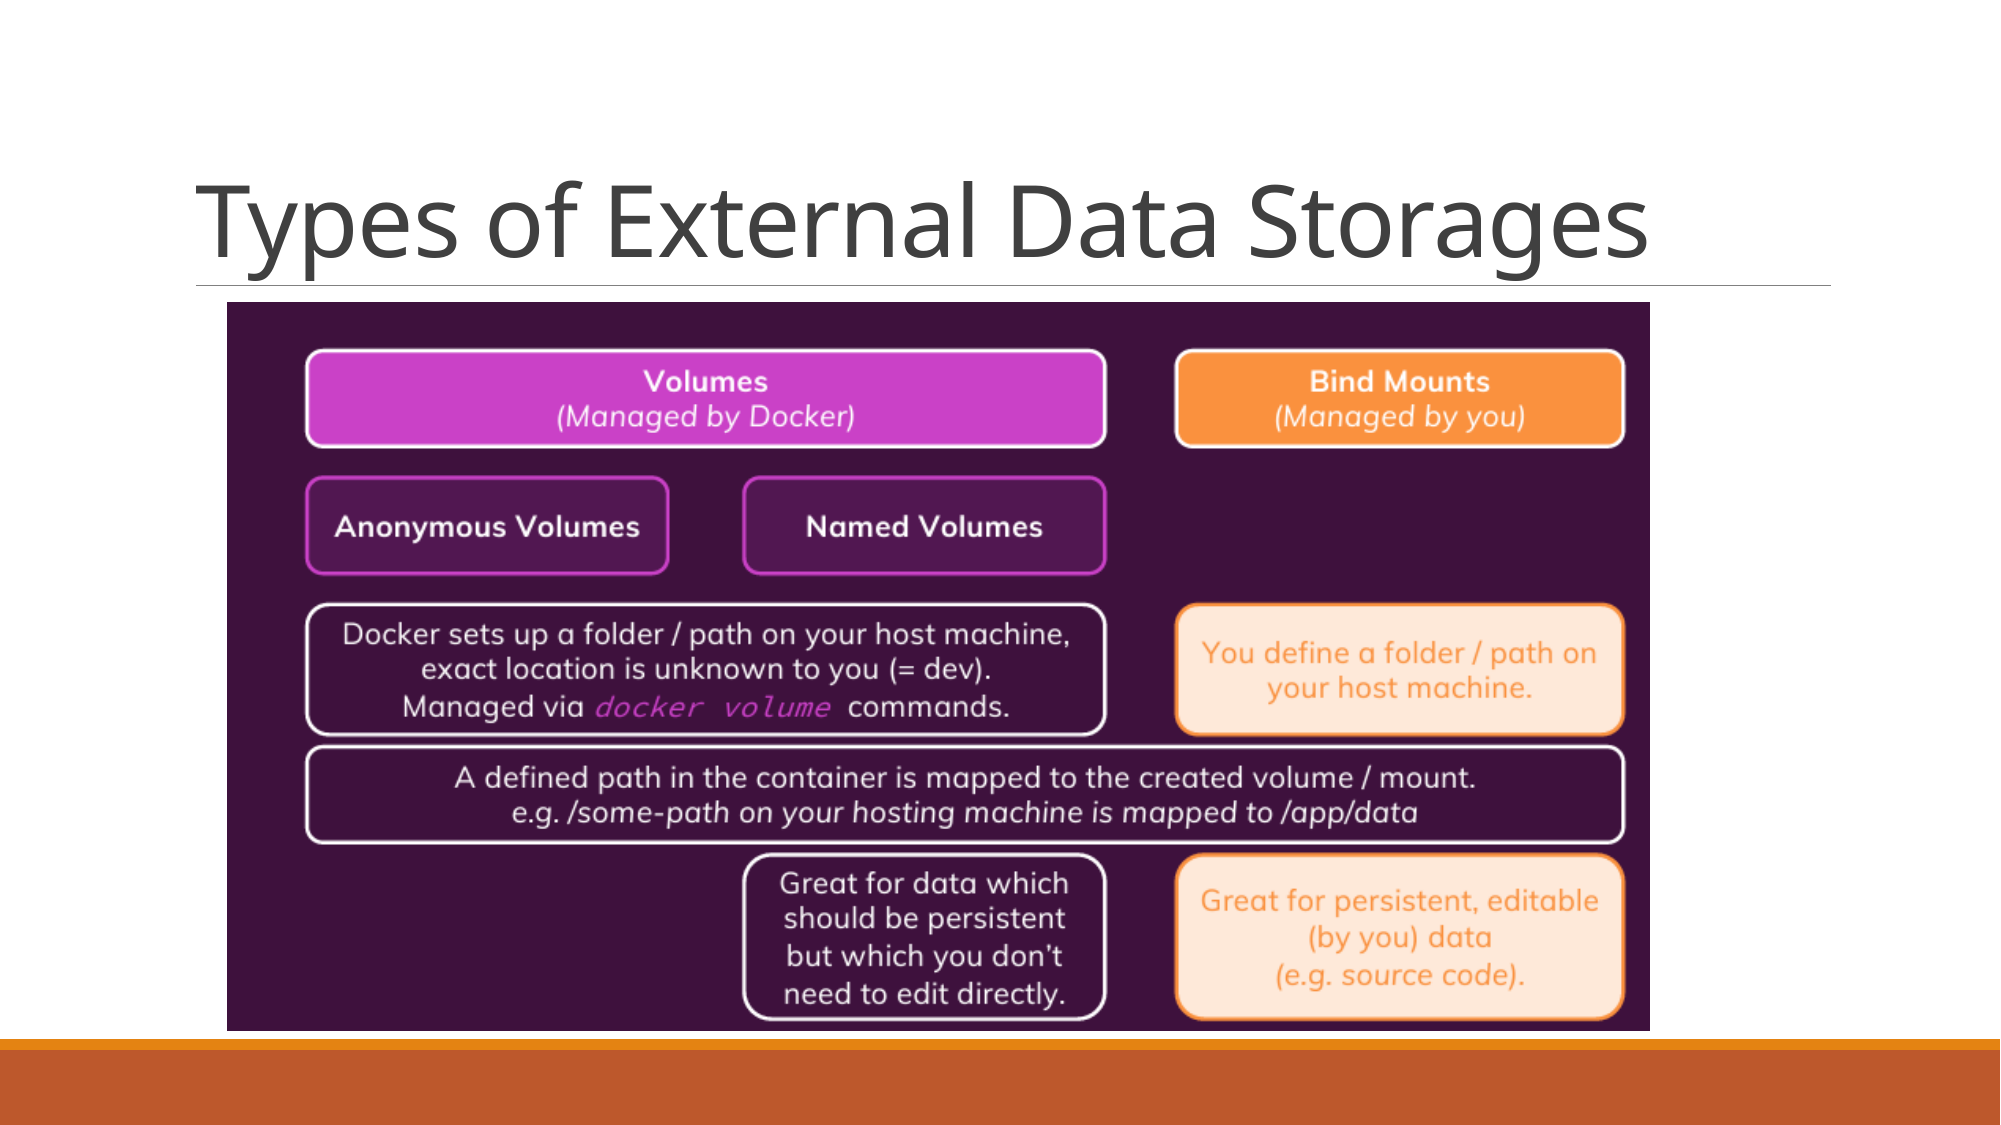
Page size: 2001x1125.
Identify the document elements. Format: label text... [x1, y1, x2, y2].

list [227, 302, 1651, 1031]
title Types of External Data Storages [180, 47, 1830, 285]
